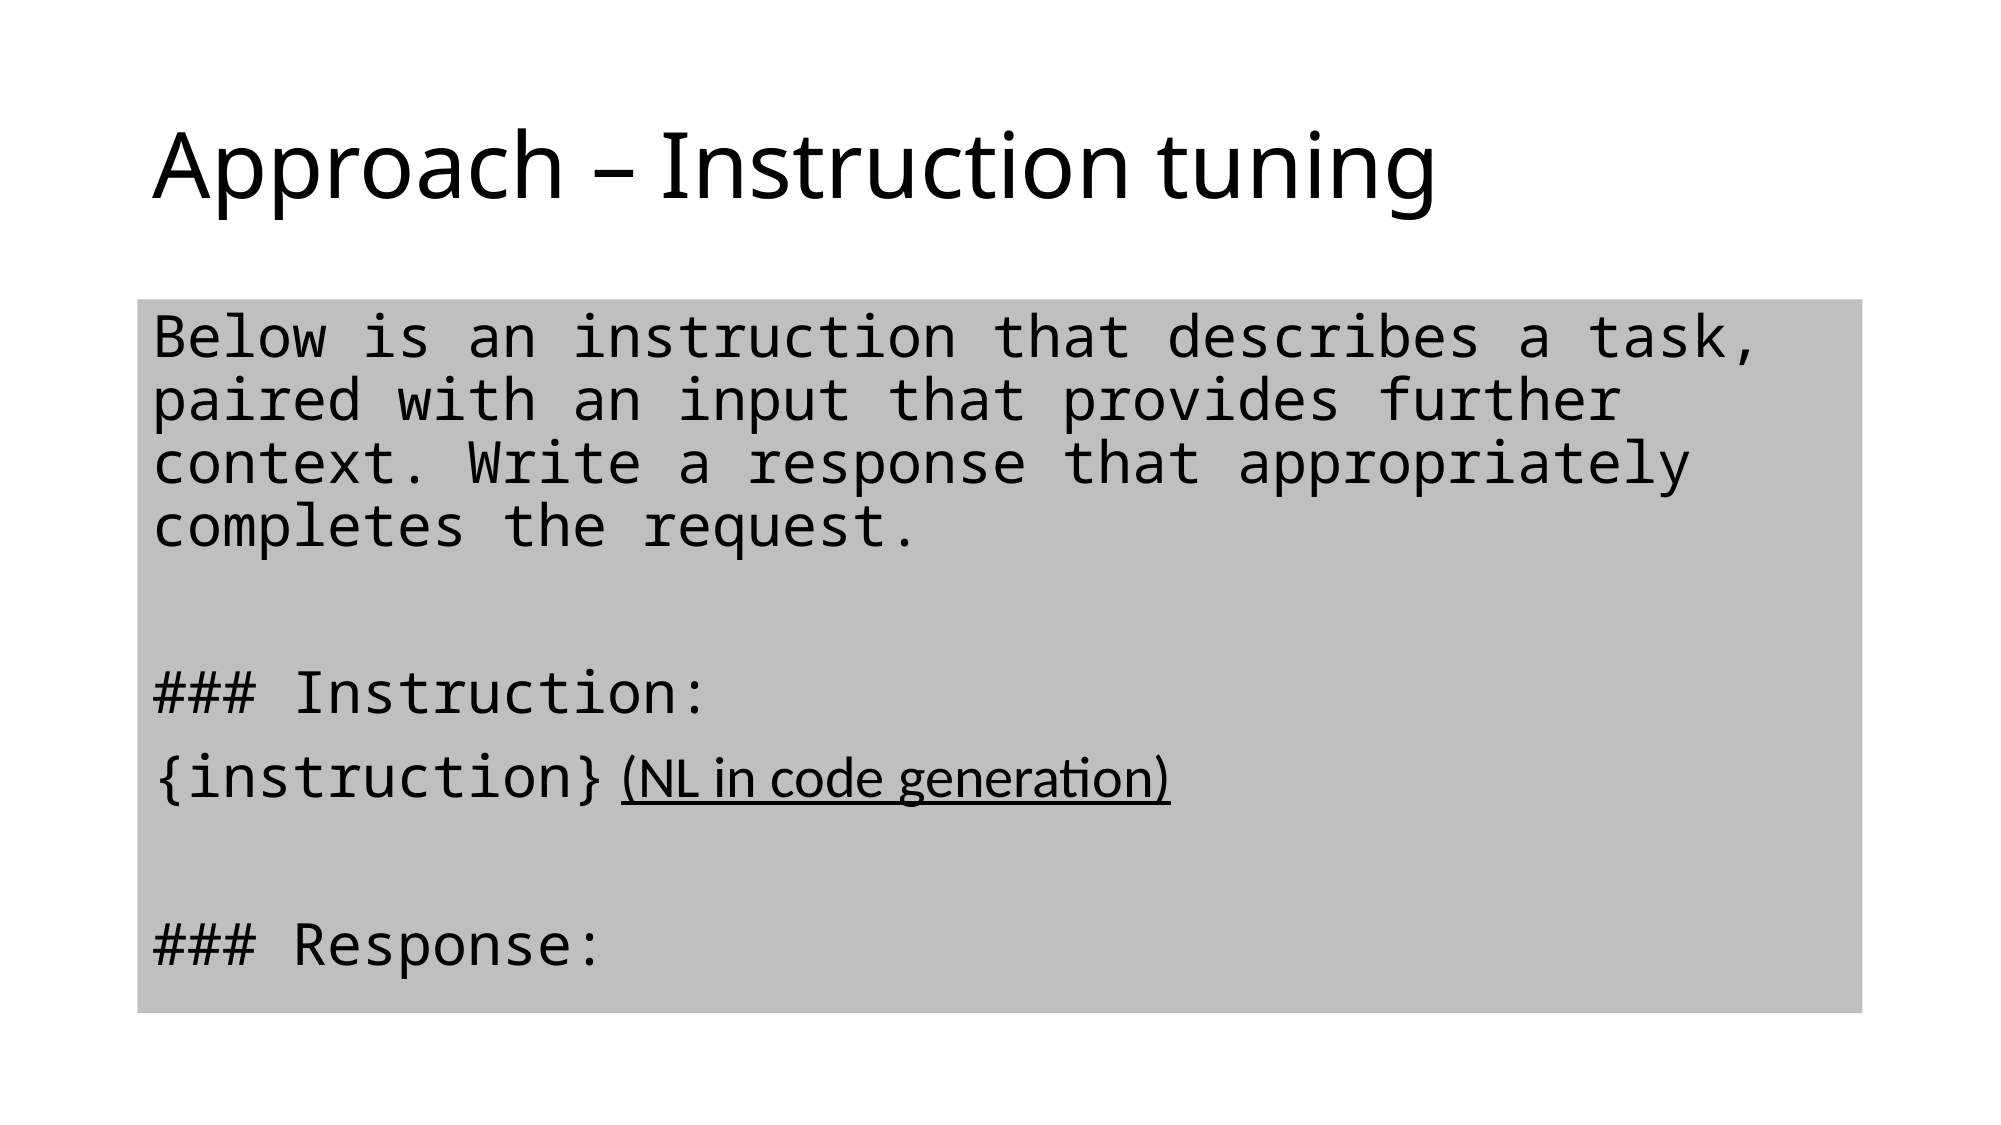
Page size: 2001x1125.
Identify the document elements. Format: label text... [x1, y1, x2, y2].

title Approach – Instruction tuning [137, 59, 1863, 278]
list Below is an instruction that describes a task, paired with an input that provides further context. Write a response that appropriately completes the request. ### Instruction: {instruction} (NL in code generation) ### Response: [137, 299, 1863, 1014]
